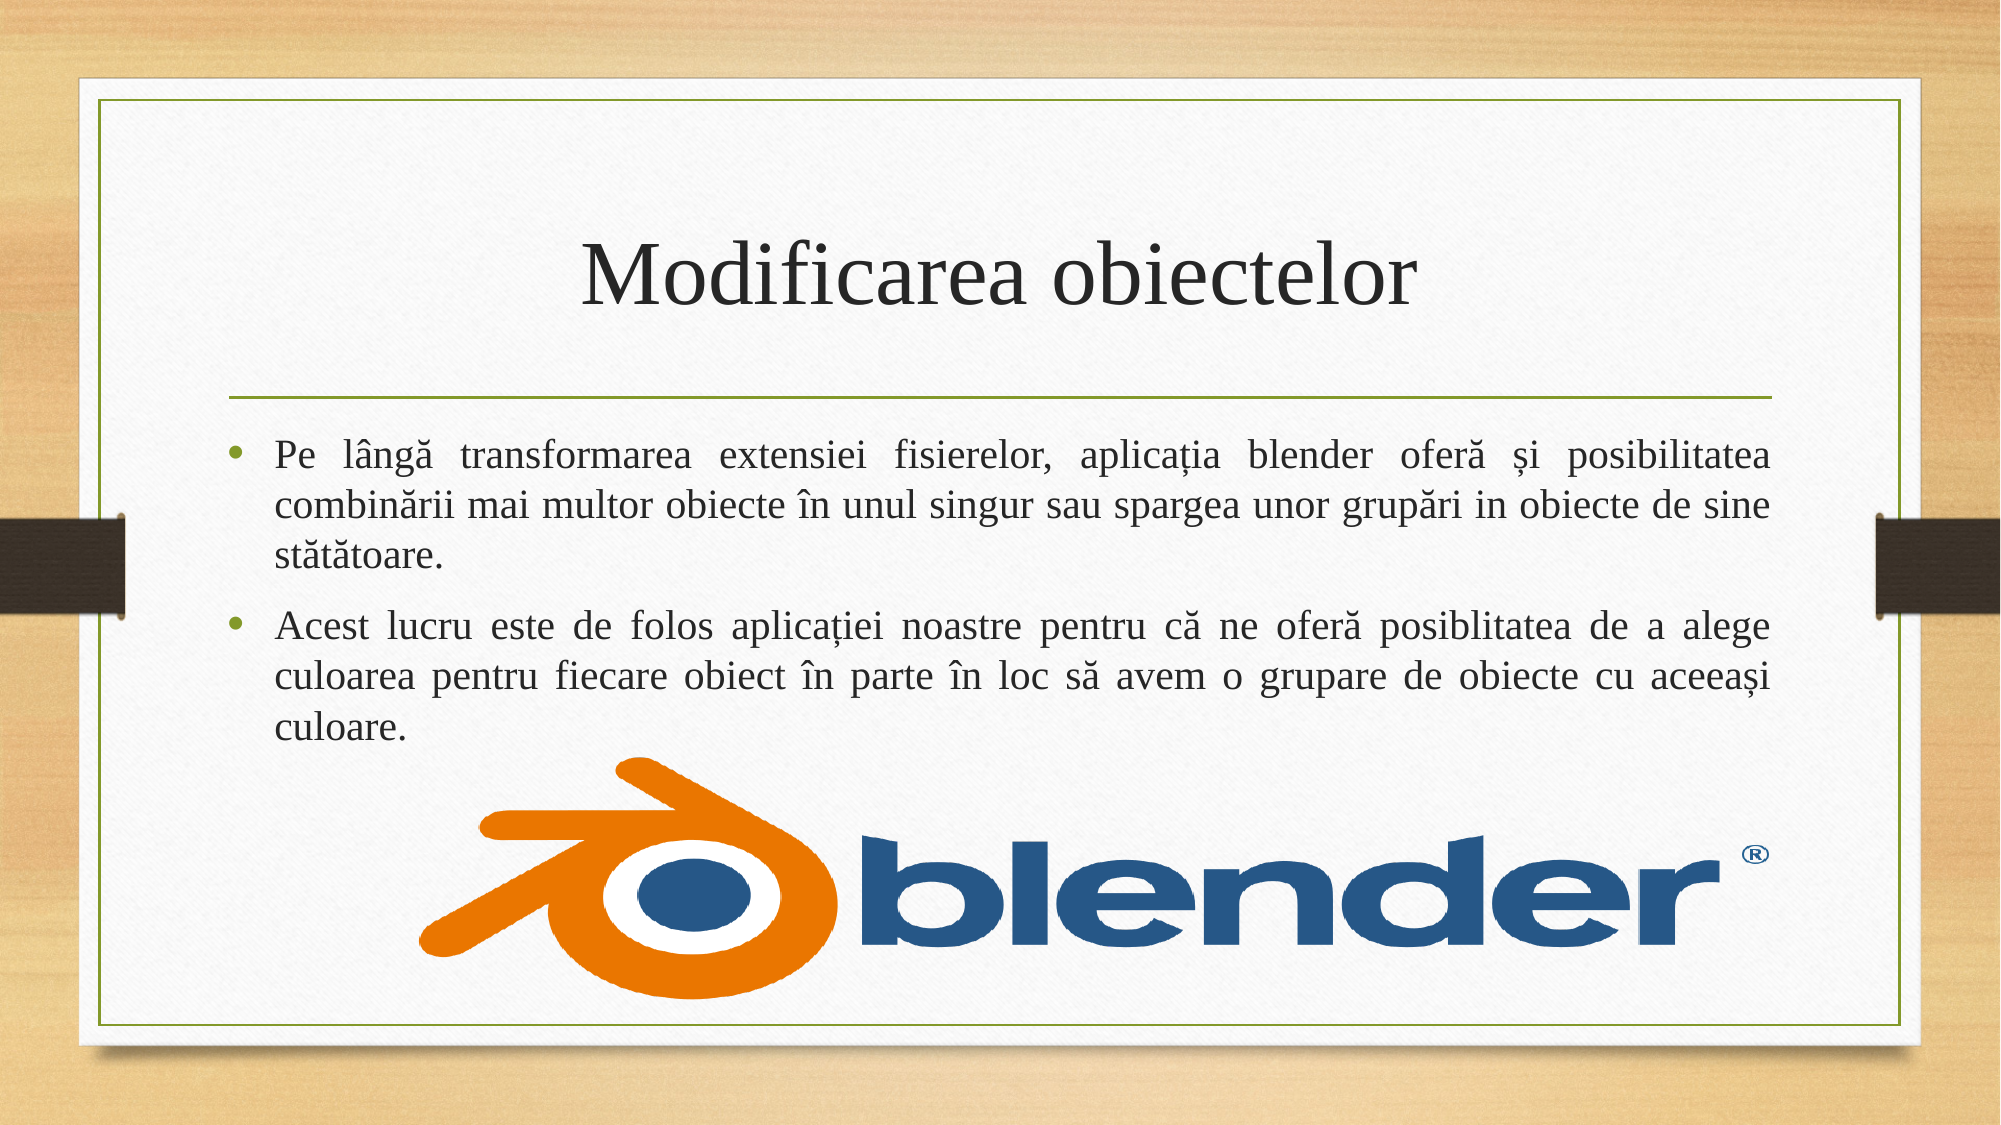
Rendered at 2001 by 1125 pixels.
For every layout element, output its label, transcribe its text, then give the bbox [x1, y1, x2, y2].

title Modificarea obiectelor [212, 161, 1788, 375]
picture [0, 0, 2001, 1125]
list Pe lângă transformarea extensiei fisierelor, aplicația blender oferă și posibilitatea combinării mai multor obiecte în unul singur sau spargea unor grupări in obiecte de sine stătătoare. Acest lucru este de folos aplicației noastre pentru că ne oferă posiblitatea de a alege culoarea pentru fiecare obiect în parte în loc să avem o grupare de obiecte cu aceeași culoare. [212, 419, 1788, 964]
